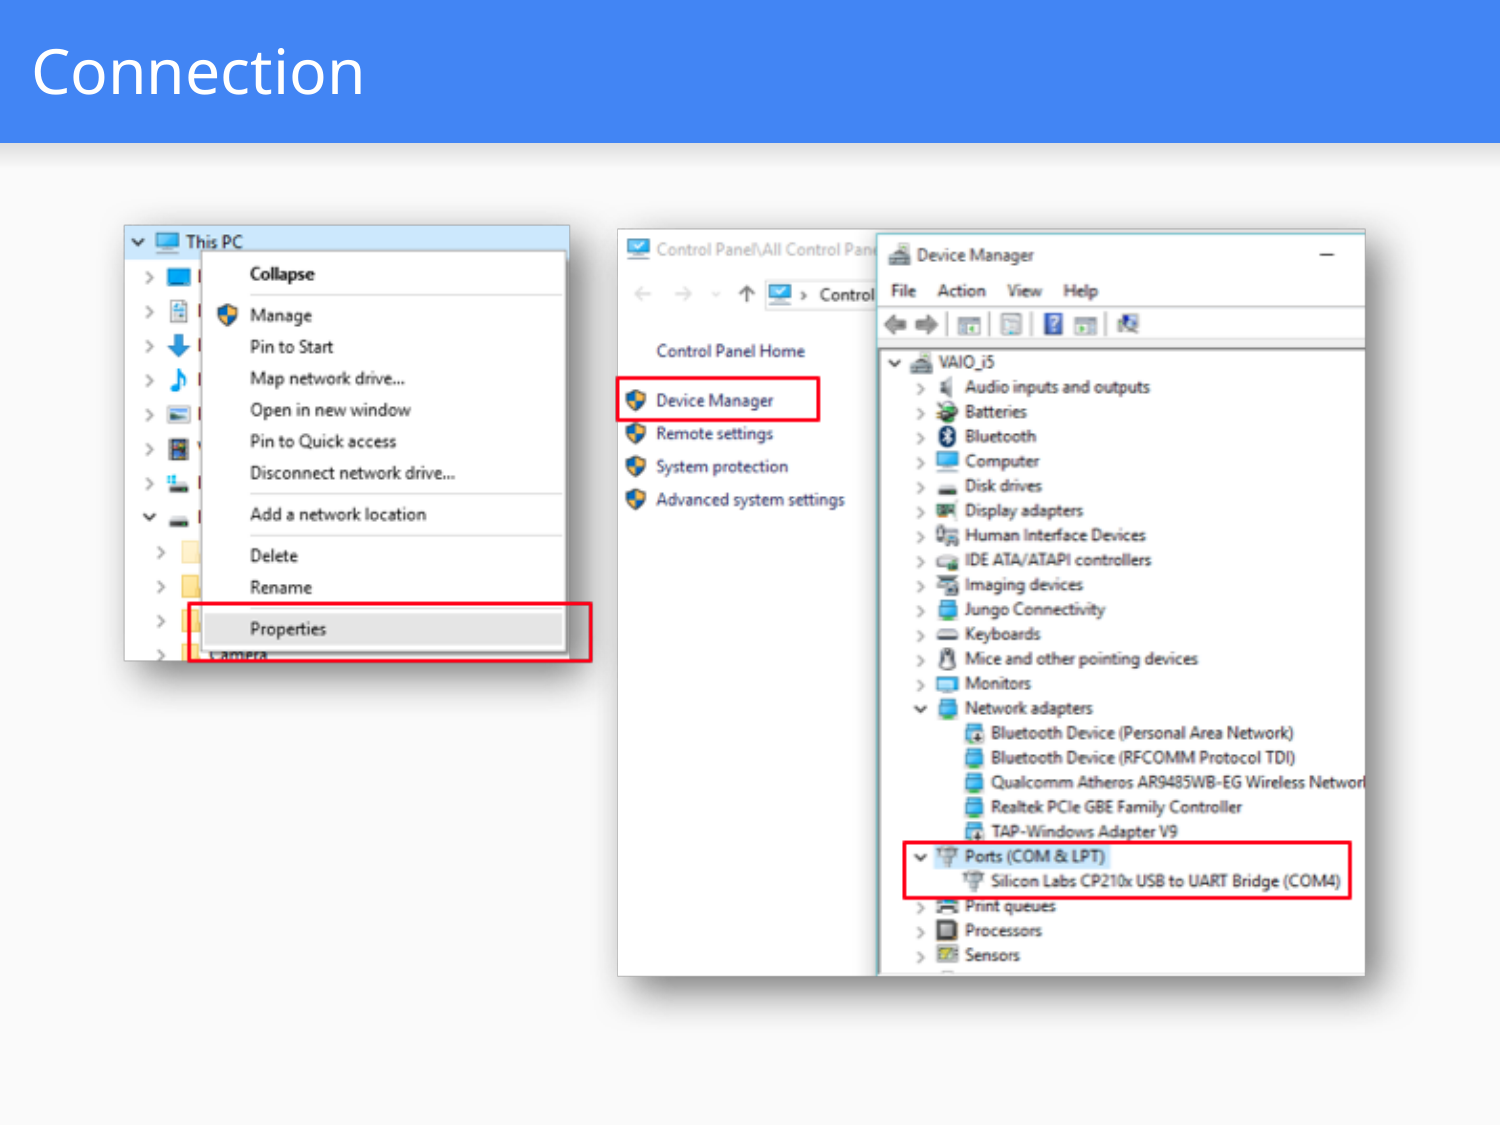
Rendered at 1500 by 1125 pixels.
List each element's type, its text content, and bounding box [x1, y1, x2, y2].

title Connection [16, 3, 1464, 136]
picture [94, 194, 1425, 1036]
